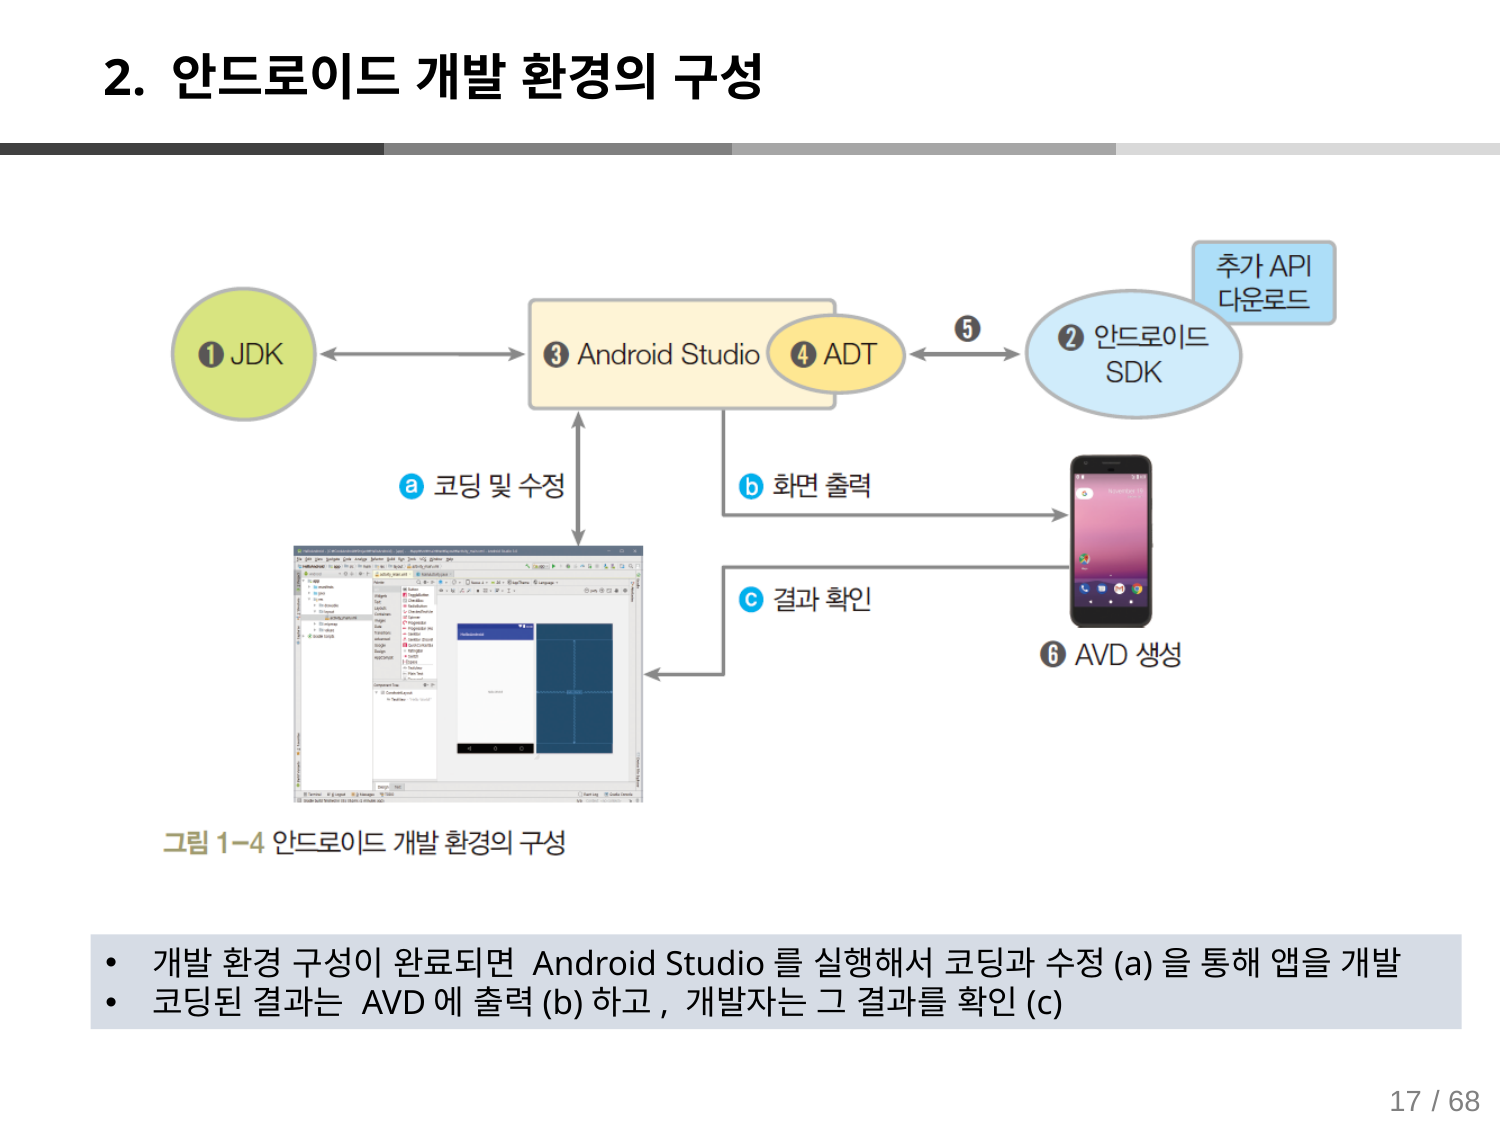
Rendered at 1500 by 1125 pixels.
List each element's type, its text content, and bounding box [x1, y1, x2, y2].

picture [161, 236, 1339, 860]
text_box 개발 환경 구성이 완료되면 Android Studio를 실행해서 코딩과 수정(a)을 통해 앱을 개발 코딩된 결과는 AVD에 출력(b)하고, 개발자는 그 결과를 확인(c) [90, 934, 1462, 1030]
title 2. 안드로이드 개발 환경의 구성 [88, 30, 1211, 121]
